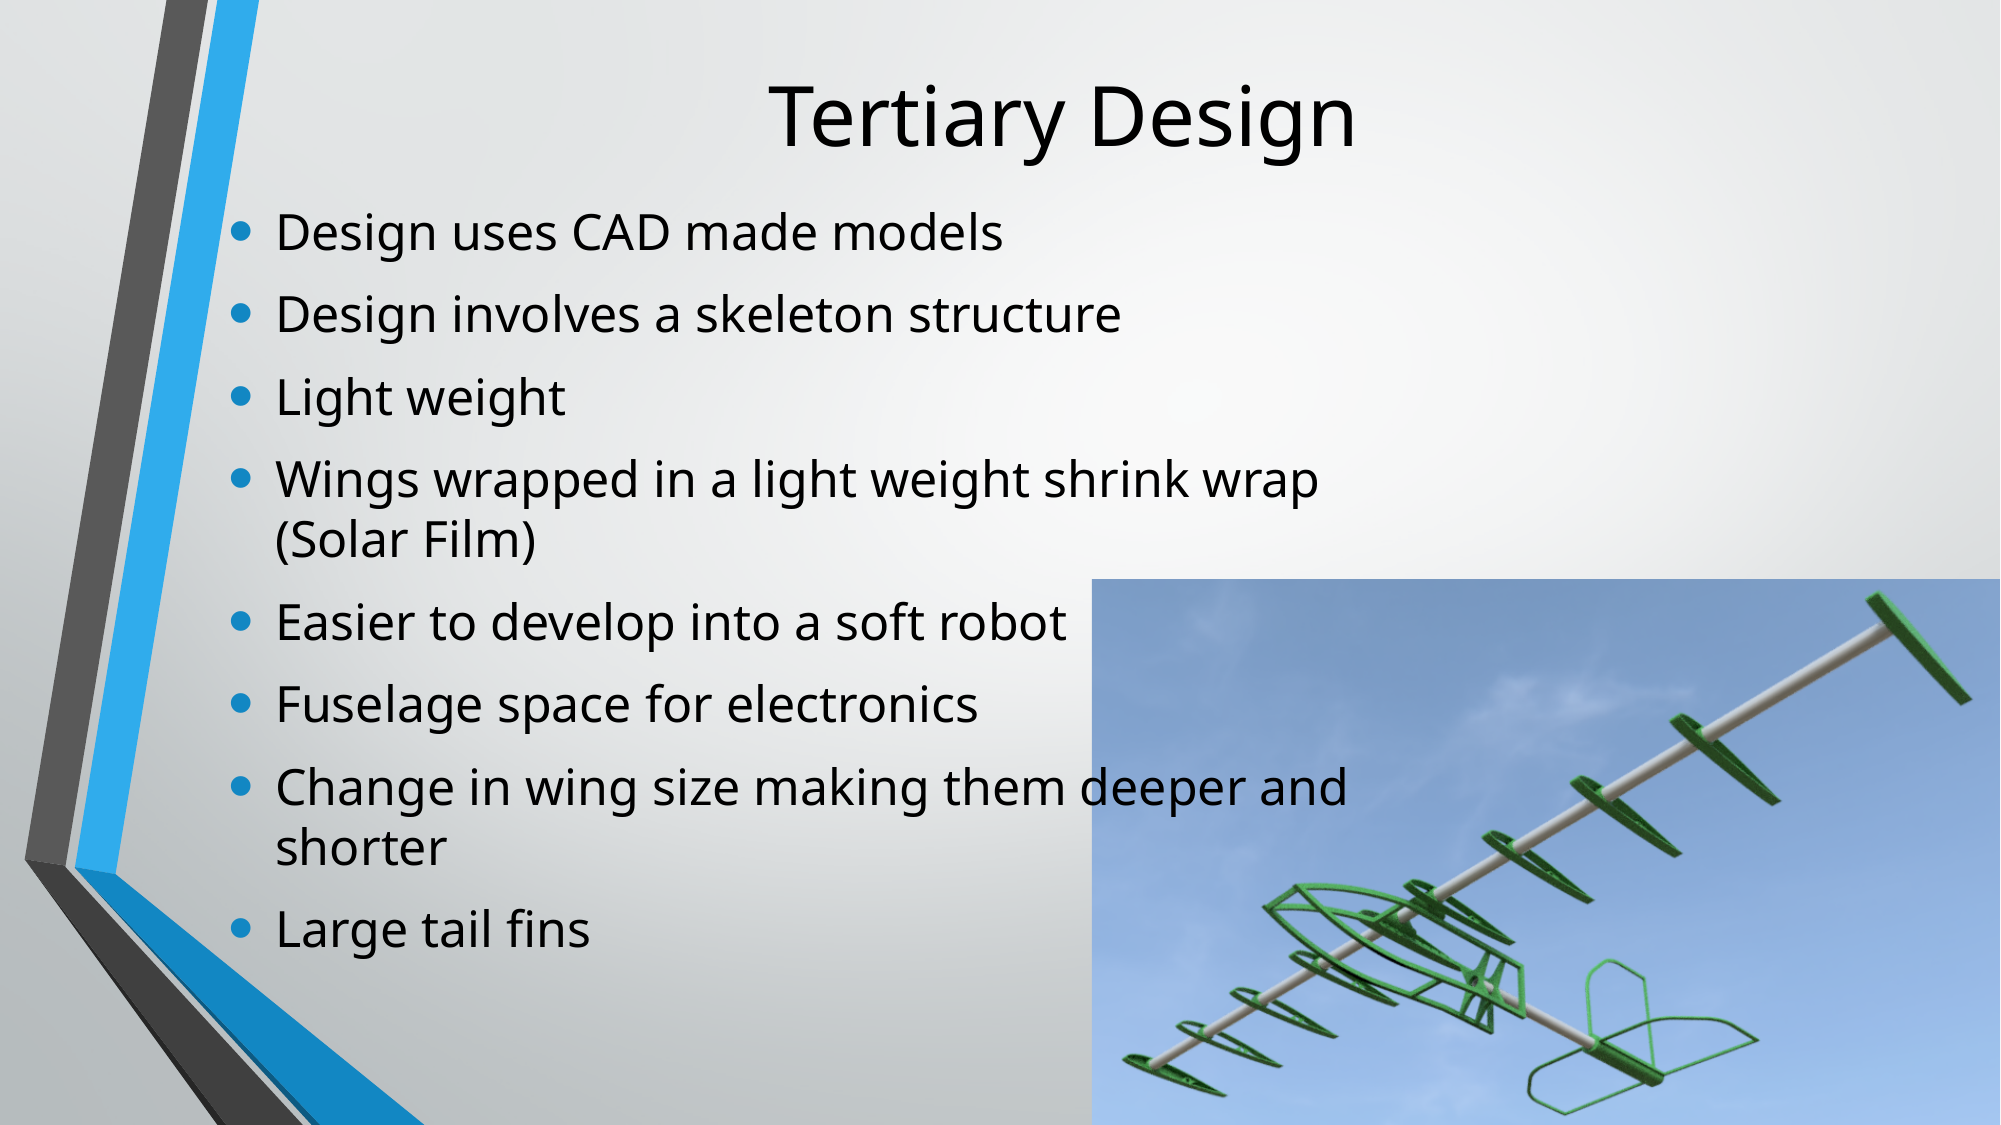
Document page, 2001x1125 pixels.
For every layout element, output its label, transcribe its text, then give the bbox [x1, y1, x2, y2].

picture [1091, 578, 2000, 1125]
list Design uses CAD made models Design involves a skeleton structure Light weight Wings wrapped in a light weight shrink wrap (Solar Film) Easier to develop into a soft robot Fuselage space for electronics Change in wing size making them deeper and shorter Large tail fins [213, 243, 1461, 916]
title Tertiary Design [247, 33, 1891, 194]
